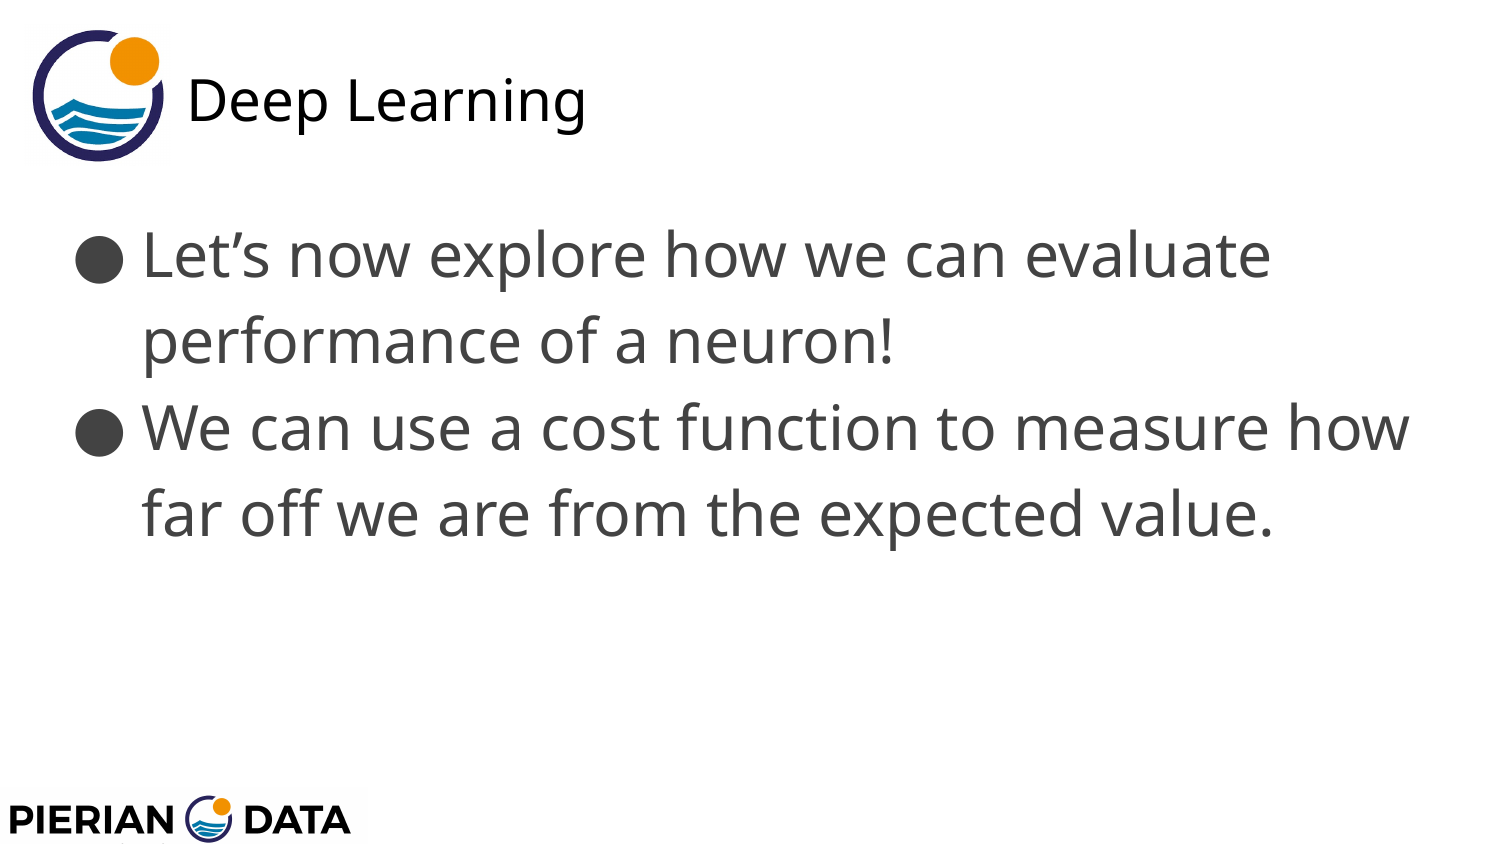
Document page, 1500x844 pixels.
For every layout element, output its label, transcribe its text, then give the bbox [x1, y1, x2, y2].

list Let’s now explore how we can evaluate performance of a neuron! We can use a cost function to measure how far off we are from the expected value. [51, 189, 1449, 750]
title Deep Learning [176, 48, 1449, 143]
picture [0, 787, 368, 844]
picture [24, 24, 172, 167]
